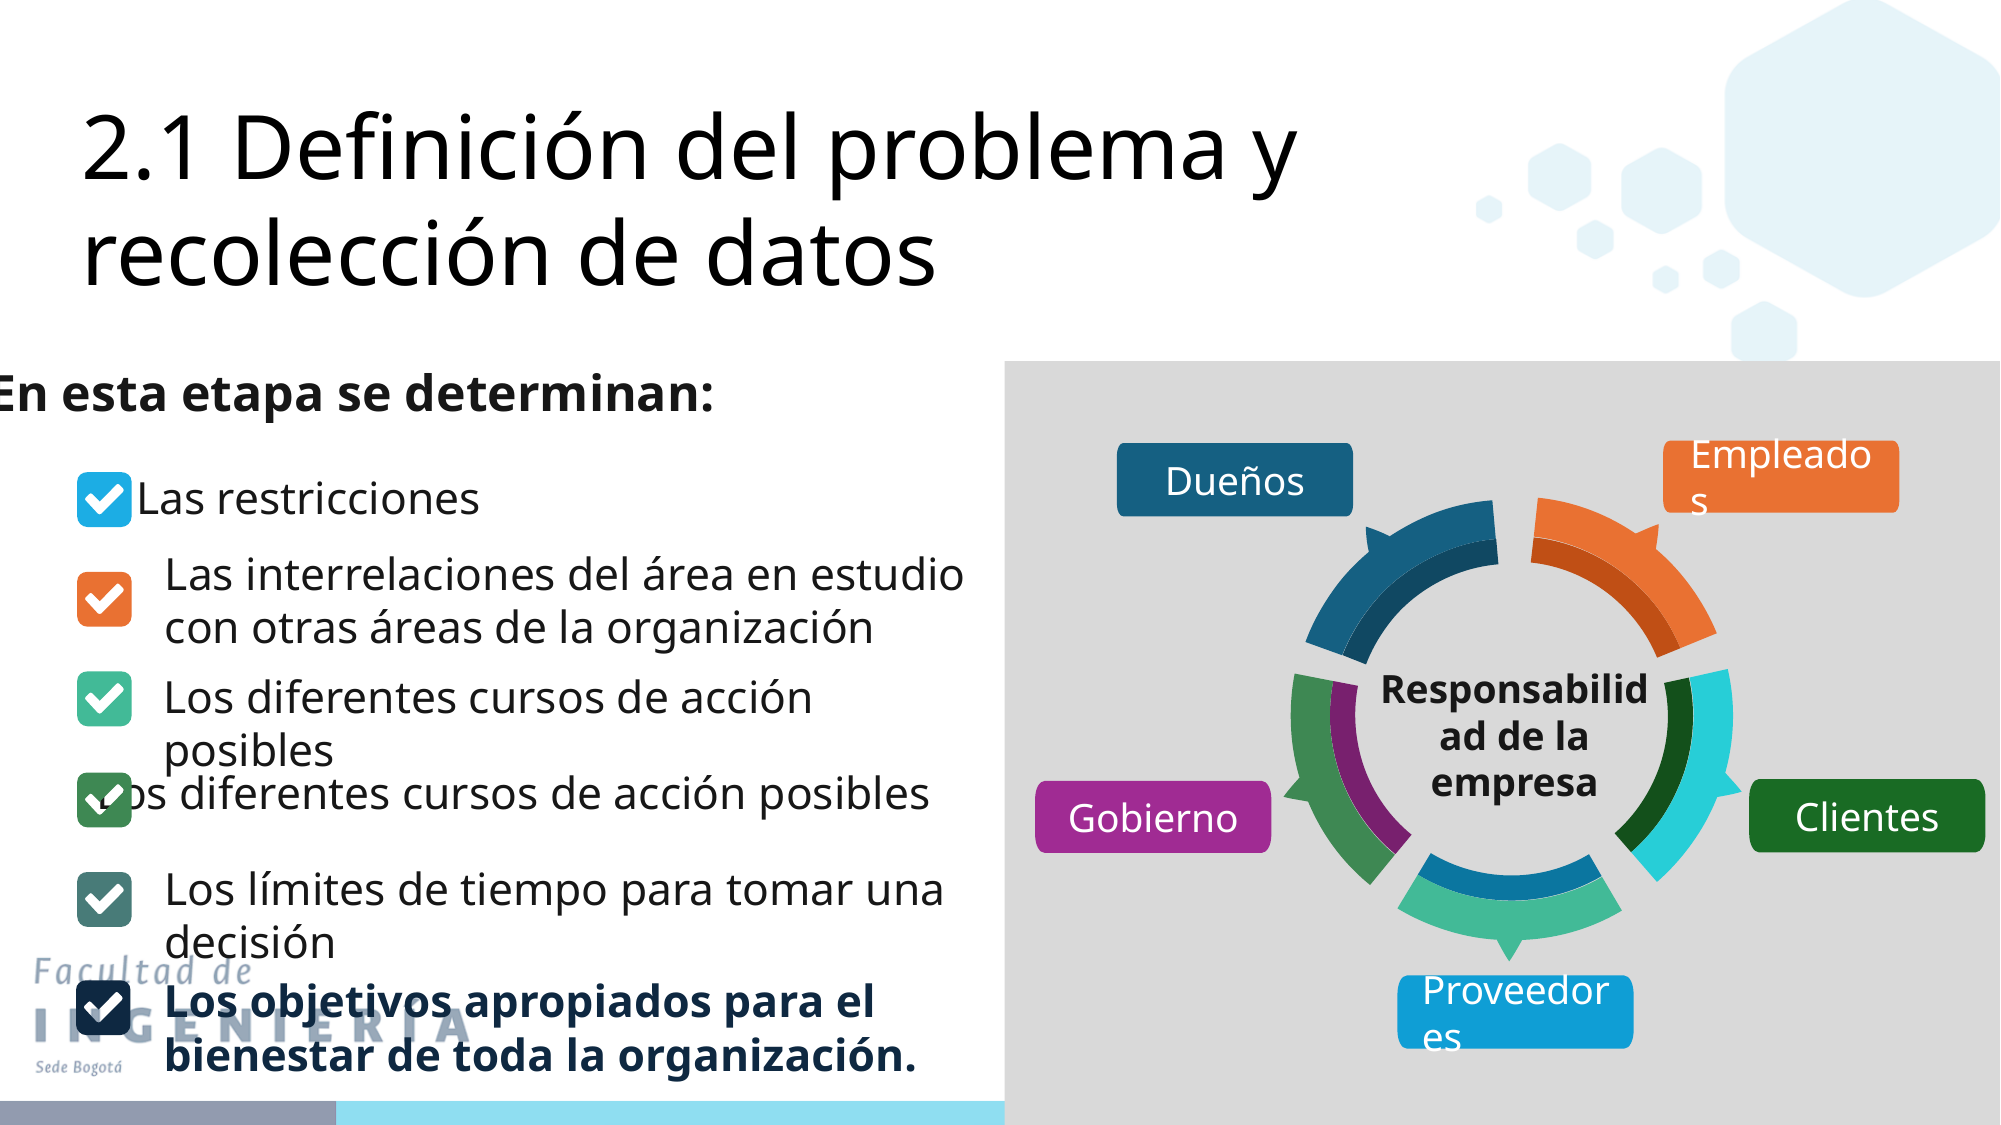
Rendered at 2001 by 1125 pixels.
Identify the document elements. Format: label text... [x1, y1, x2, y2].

text_box Proveedores [1397, 975, 1634, 1049]
text_box [1582, 854, 1602, 886]
text_box Responsabilidad de la empresa [1356, 657, 1673, 812]
text_box En esta etapa se determinan: [0, 354, 730, 430]
text_box Empleados [1663, 440, 1900, 513]
text_box [76, 980, 131, 1036]
text_box Dueños [1116, 443, 1354, 517]
text_box Los diferentes cursos de acción posibles [82, 757, 947, 826]
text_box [1619, 671, 1754, 866]
text_box [77, 872, 132, 927]
text_box Los objetivos apropiados para el bienestar de toda la organización. [148, 965, 1000, 1088]
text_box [1447, 804, 1582, 999]
text_box 2.1 Definición del problema y recolección de datos [66, 82, 1767, 311]
text_box Los límites de tiempo para tomar una decisión [150, 853, 999, 965]
text_box [77, 772, 132, 828]
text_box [1551, 471, 1686, 667]
text_box [1530, 537, 1551, 566]
text_box [1343, 612, 1399, 665]
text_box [0, 0, 2000, 1125]
text_box [77, 472, 132, 528]
text_box Las restricciones [121, 462, 497, 531]
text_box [1274, 683, 1409, 878]
text_box Los diferentes cursos de acción posibles [148, 661, 998, 784]
text_box [1004, 361, 2000, 1125]
text_box Clientes [1754, 779, 1986, 853]
text_box Gobierno [1035, 780, 1272, 853]
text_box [1276, 516, 1512, 612]
text_box [77, 671, 132, 727]
text_box [1418, 853, 1447, 888]
text_box [77, 571, 132, 627]
text_box Las interrelaciones del área en estudio con otras áreas de la organización [149, 538, 1002, 660]
text_box [1614, 829, 1619, 839]
